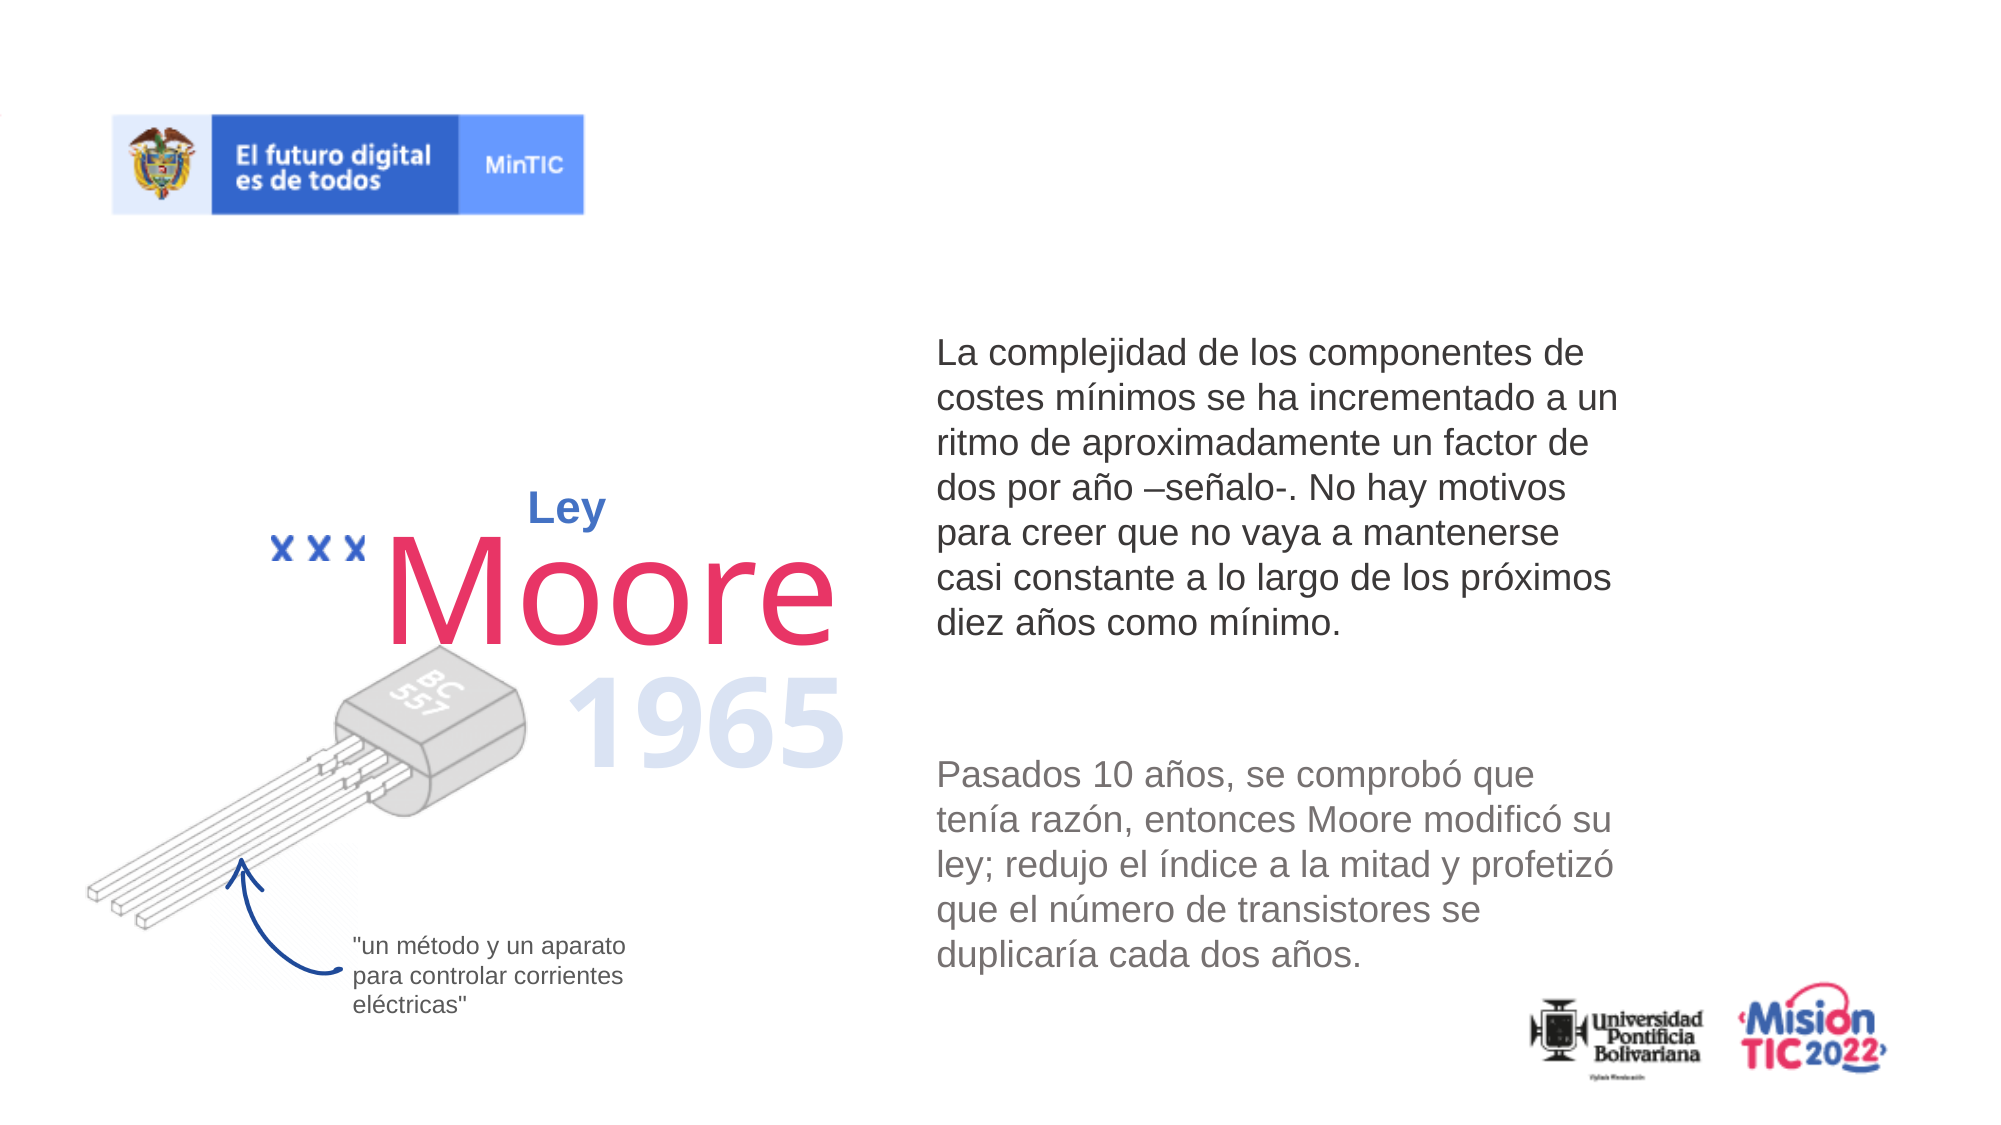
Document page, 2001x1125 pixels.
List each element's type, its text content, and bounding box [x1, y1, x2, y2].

text_box 1965 [541, 634, 899, 800]
text_box "un método y un aparato para controlar corrientes eléctricas" [338, 921, 688, 1027]
text_box La complejidad de los componentes de costes mínimos se ha incrementado a un ritmo de aproximadamente un factor de dos por año –señalo-. No hay motivos para creer que no vaya a mantenerse casi constante a lo largo de los próximos diez años como mínimo. [921, 320, 1636, 650]
picture [0, 1, 2000, 1124]
text_box Ley [512, 470, 628, 541]
text_box Pasados 10 años, se comprobó que tenía razón, entonces Moore modificó su ley; redujo el índice a la mitad y profetizó que el número de transistores se duplicaría cada dos años. [921, 742, 1636, 983]
text_box Moore [364, 486, 1054, 682]
